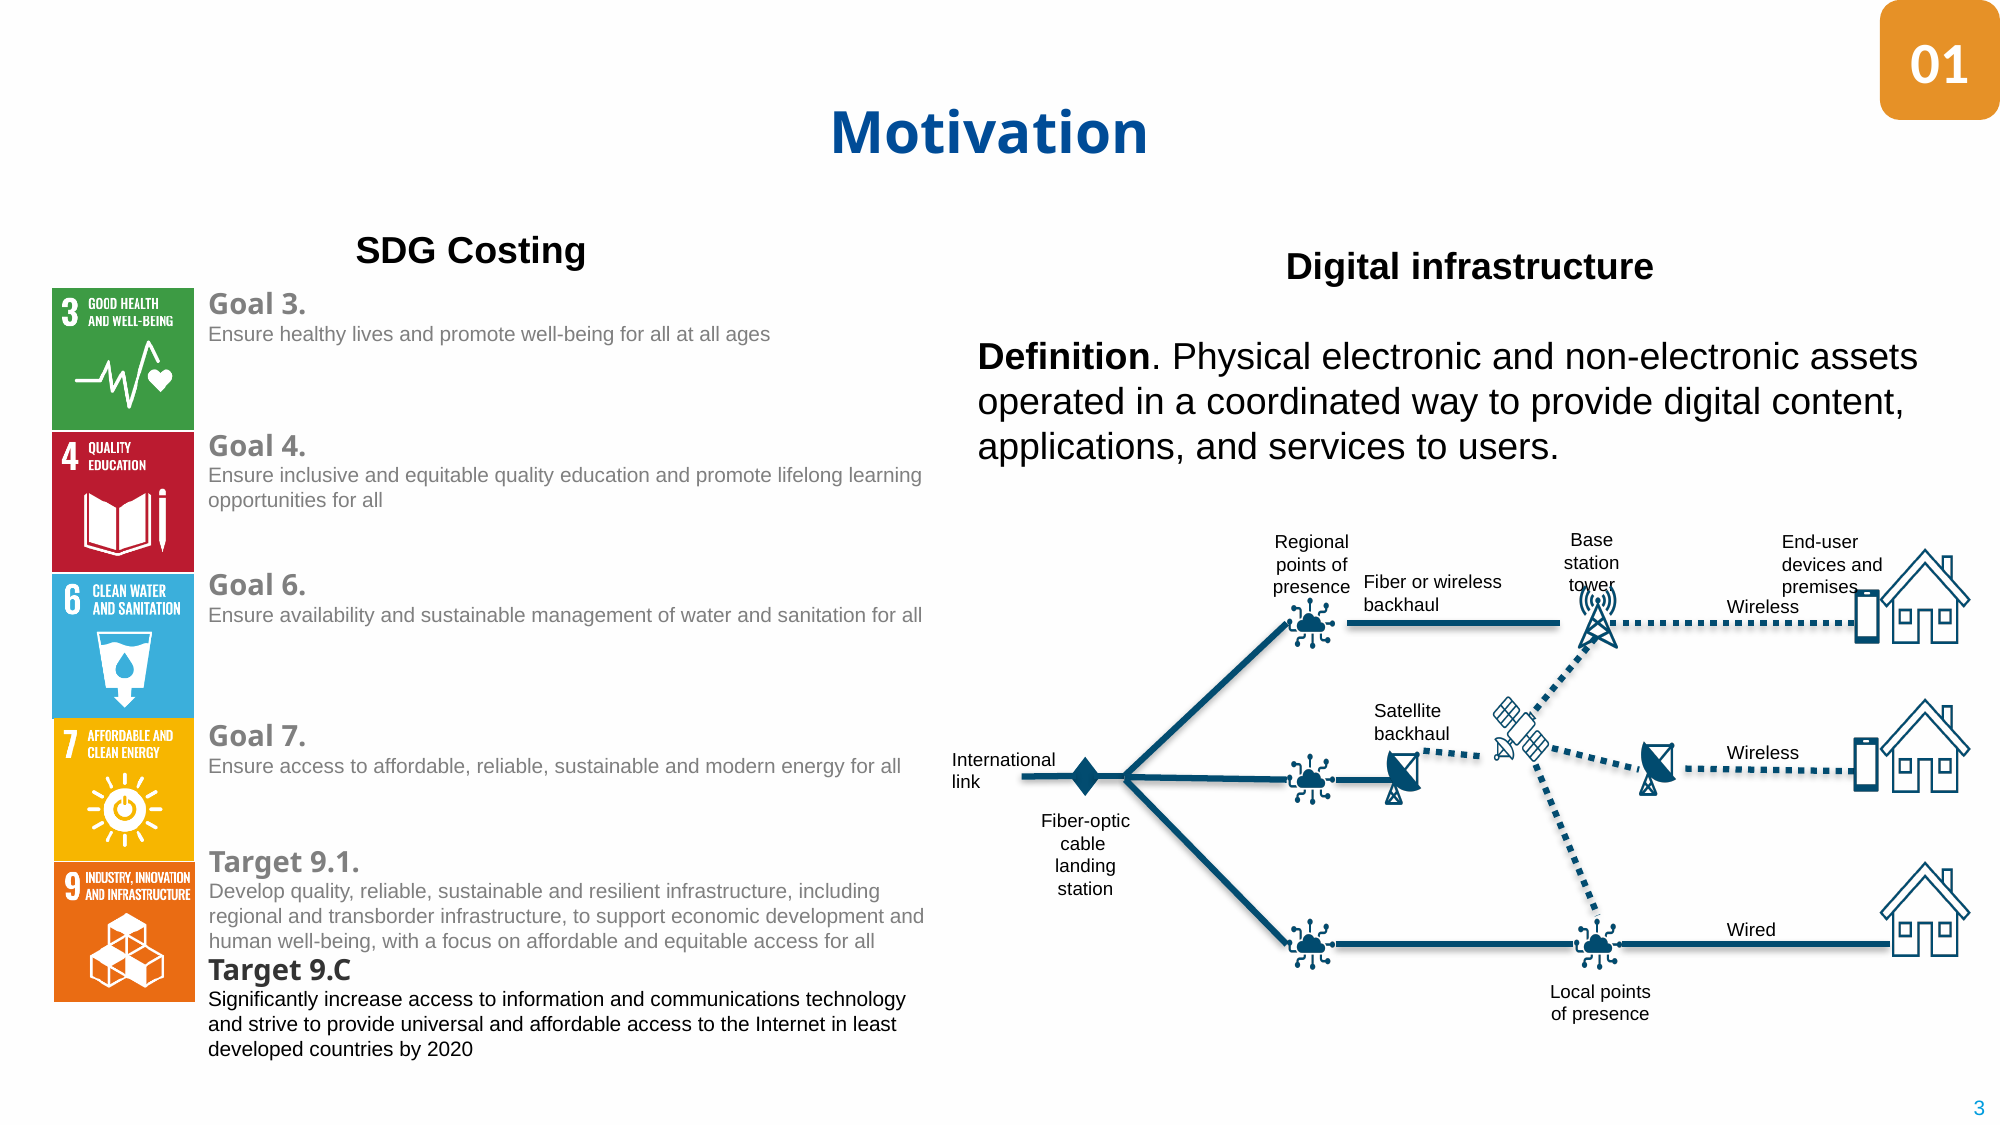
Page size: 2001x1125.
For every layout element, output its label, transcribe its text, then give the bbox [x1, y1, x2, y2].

text_box Goal 6. Ensure availability and sustainable management of water and sanitation for all [199, 559, 931, 634]
text_box Goal 3. Ensure healthy lives and promote well-being for all at all ages [193, 277, 951, 353]
text_box Target 9.1. Develop quality, reliable, sustainable and resilient infrastructure, including regional and transborder infrastructure, to support economic development and human well-being, with a focus on affordable and equitable access for all [199, 835, 931, 961]
picture [52, 432, 194, 572]
text_box Target 9.C Significantly increase access to information and communications technology and strive to provide universal and affordable access to the Internet in least developed countries by 2020 [193, 961, 951, 1069]
text_box 01 [1879, 0, 2000, 120]
title Motivation [166, 54, 1812, 216]
picture [52, 573, 195, 1002]
text_box Goal 7. Ensure access to affordable, reliable, sustainable and modern energy for all [199, 709, 931, 785]
text_box SDG Costing [45, 218, 898, 278]
picture [52, 288, 194, 431]
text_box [936, 520, 1978, 1030]
text_box Digital infrastructure Definition. Physical electronic and non-electronic assets operated in a coordinated way to provide digital content, applications, and services to users. [963, 234, 1978, 475]
text_box Goal 4. Ensure inclusive and equitable quality education and promote lifelong learning opportunities for all [199, 419, 951, 520]
